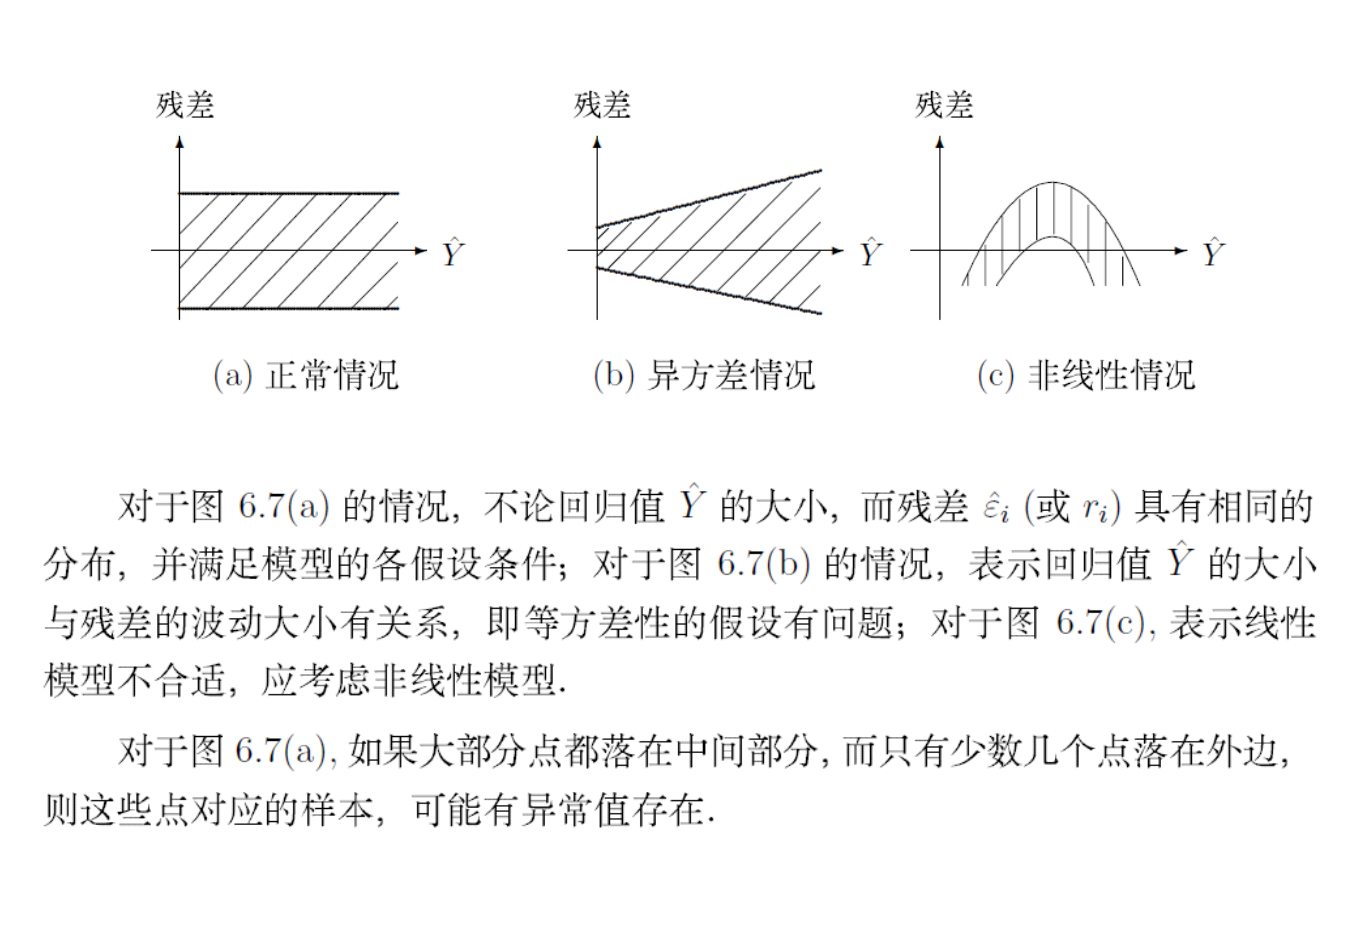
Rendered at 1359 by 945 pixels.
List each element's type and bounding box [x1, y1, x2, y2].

picture [139, 79, 1230, 406]
picture [40, 477, 1328, 842]
